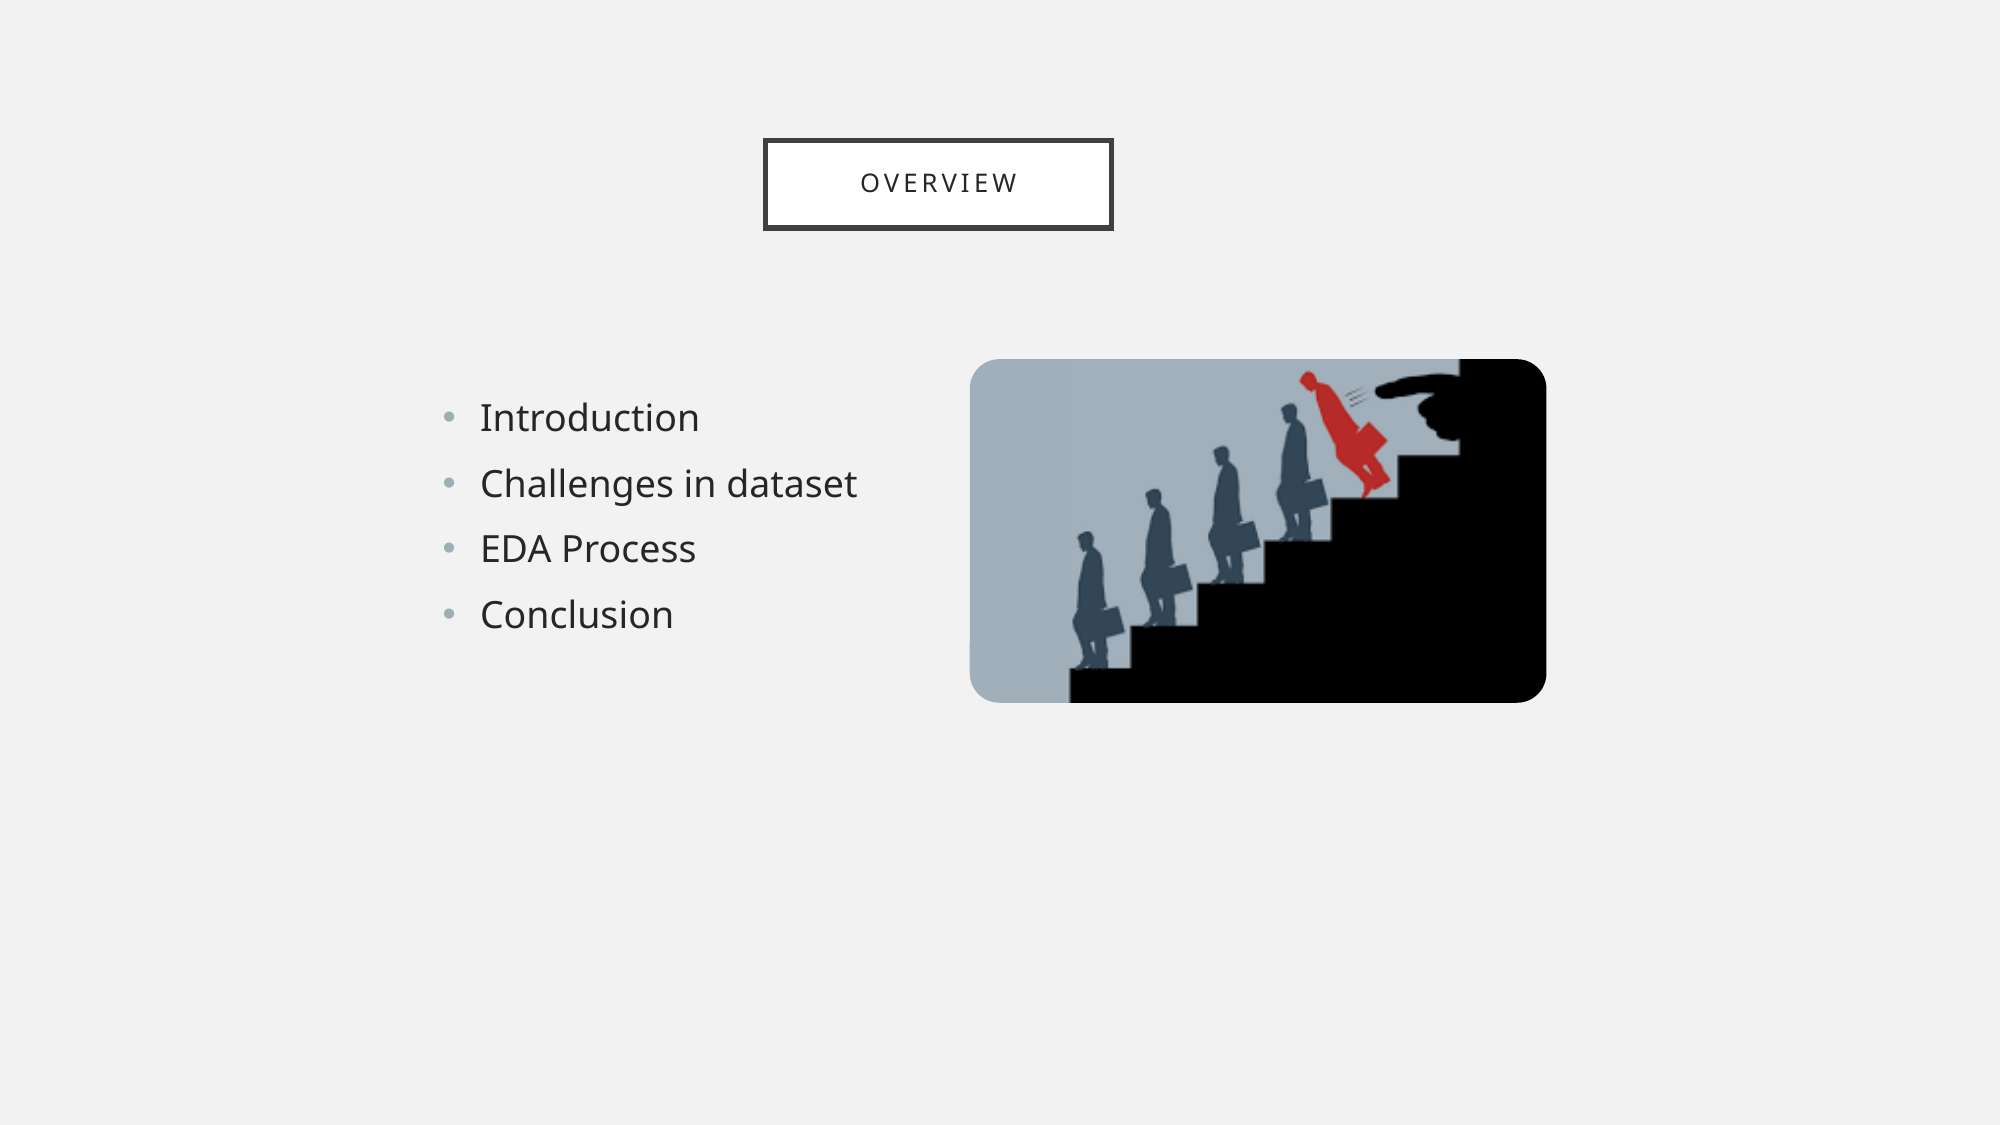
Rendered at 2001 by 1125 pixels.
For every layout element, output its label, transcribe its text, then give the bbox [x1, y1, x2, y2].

list Introduction Challenges in dataset EDA Process Conclusion [427, 320, 1618, 966]
title overview [763, 138, 1114, 231]
picture [969, 359, 1547, 703]
